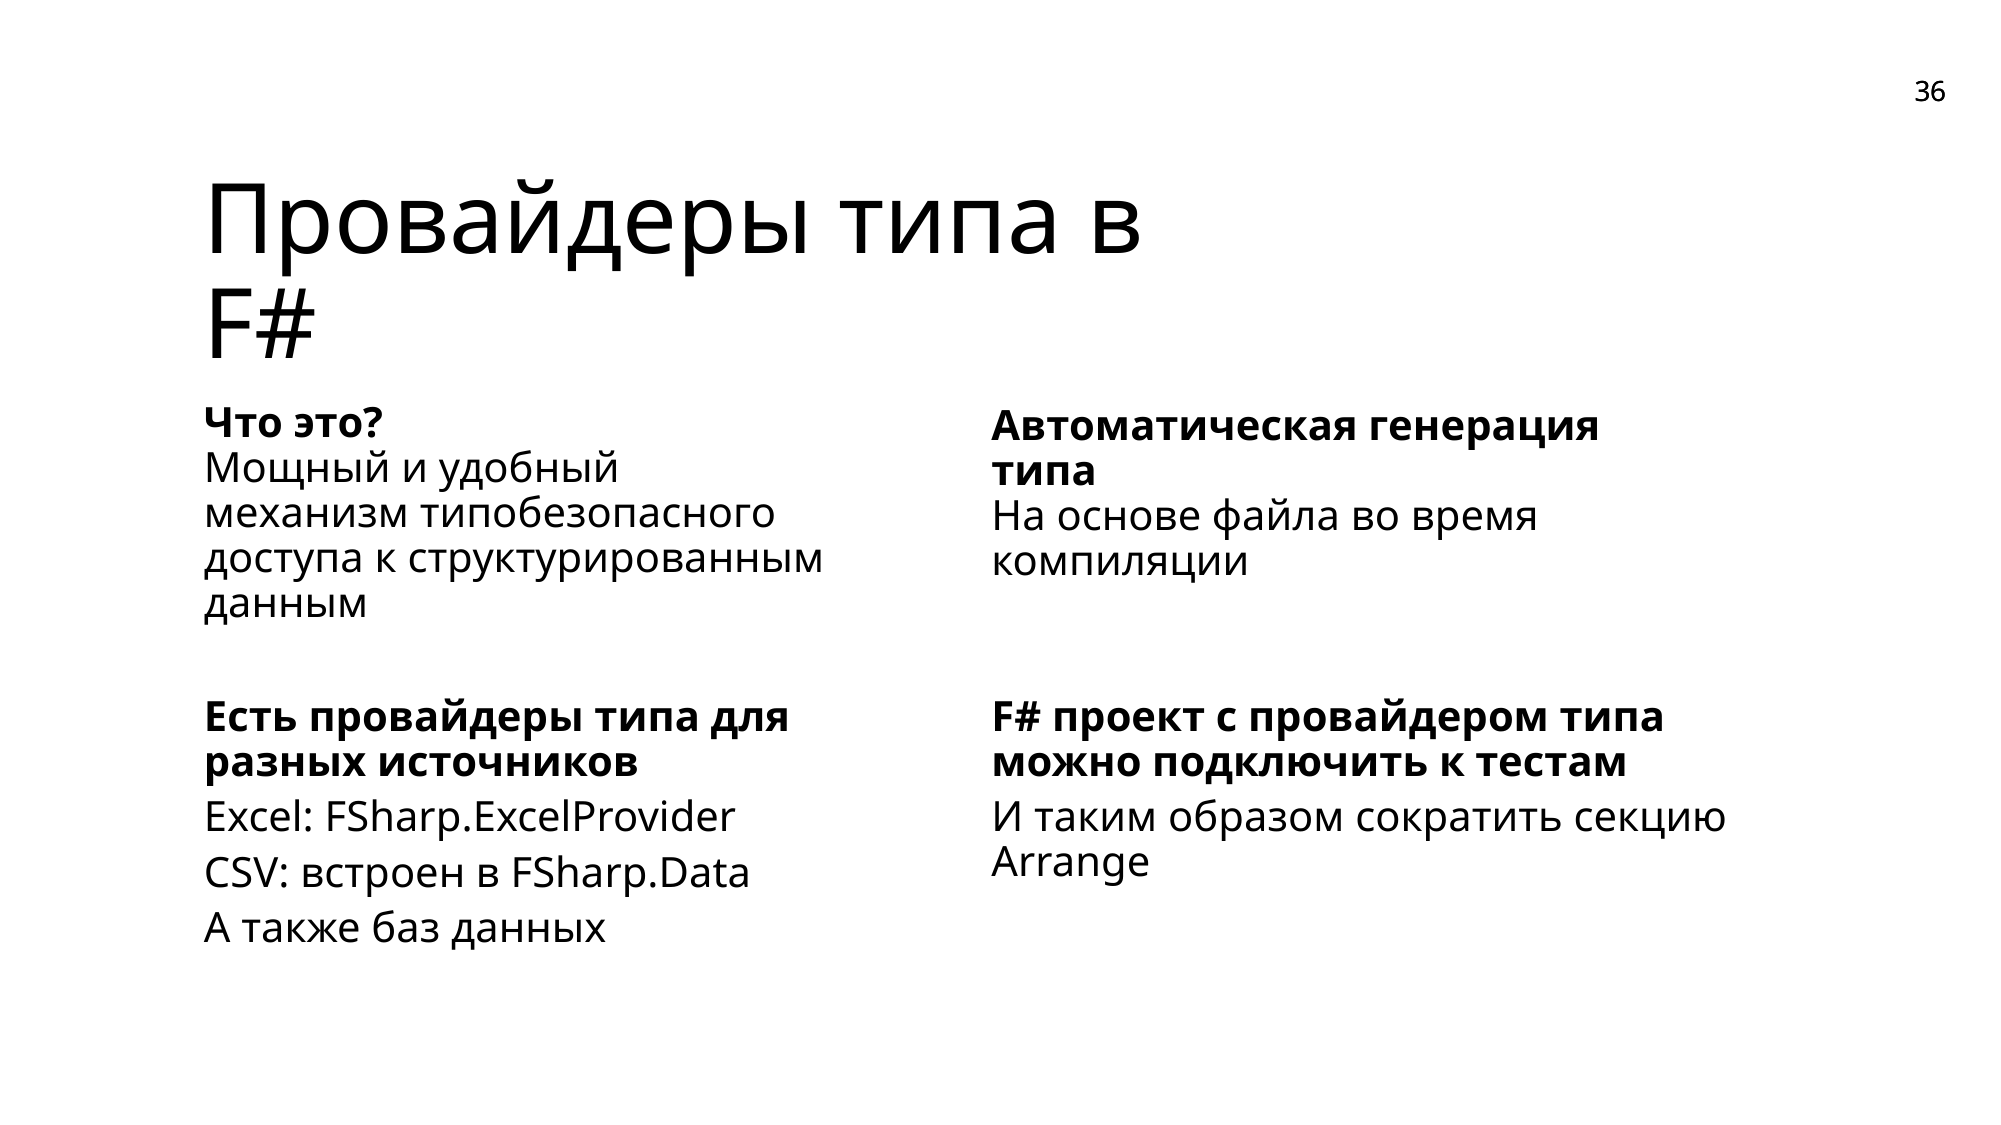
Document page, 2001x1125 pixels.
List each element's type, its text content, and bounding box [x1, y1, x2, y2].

list Автоматическая генерация типа На основе файла во время компиляции [976, 397, 1722, 640]
list Провайдеры типа в F# [188, 162, 1297, 486]
list F# проект с провайдером типа можно подключить к тестам И таким образом сократить секцию Arrange [976, 687, 1812, 901]
list Есть провайдеры типа для разных источников Excel: FSharp.ExcelProvider CSV: встроен в FSharp.Data А также баз данных [188, 687, 869, 1025]
list Что это? Мощный и удобный механизм типобезопасного доступа к структурированным данным [188, 394, 843, 640]
